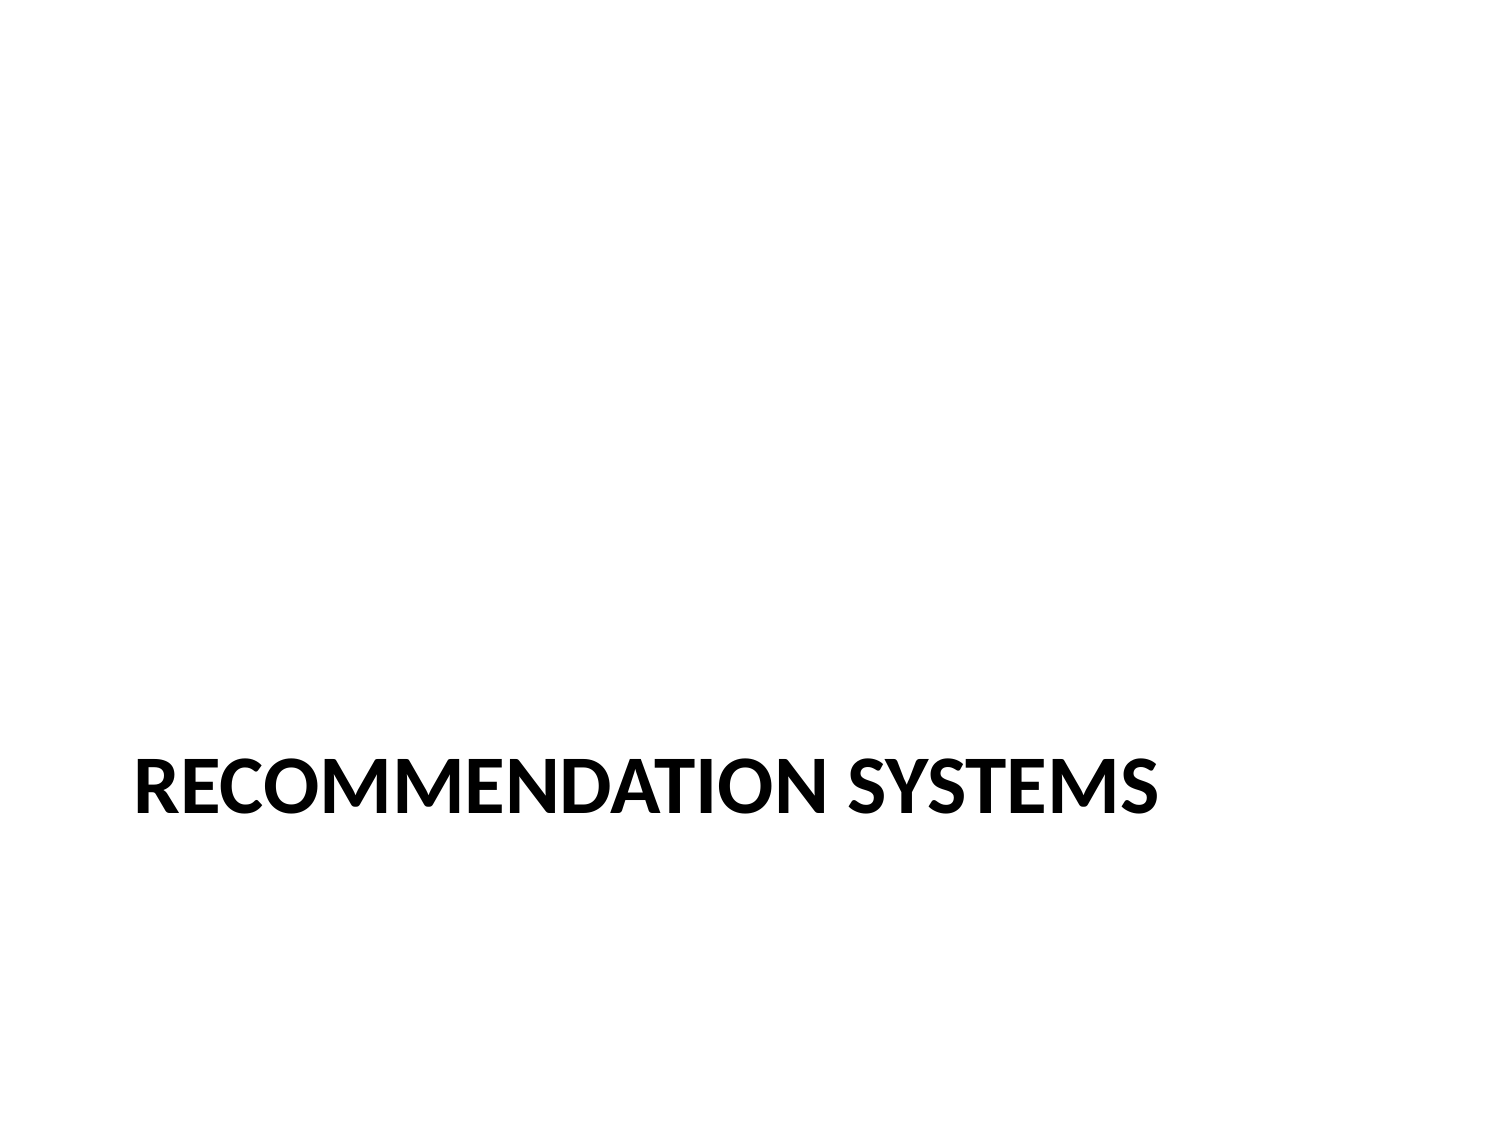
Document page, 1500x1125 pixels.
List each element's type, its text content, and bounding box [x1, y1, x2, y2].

title Recommendation Systems [118, 722, 1394, 947]
